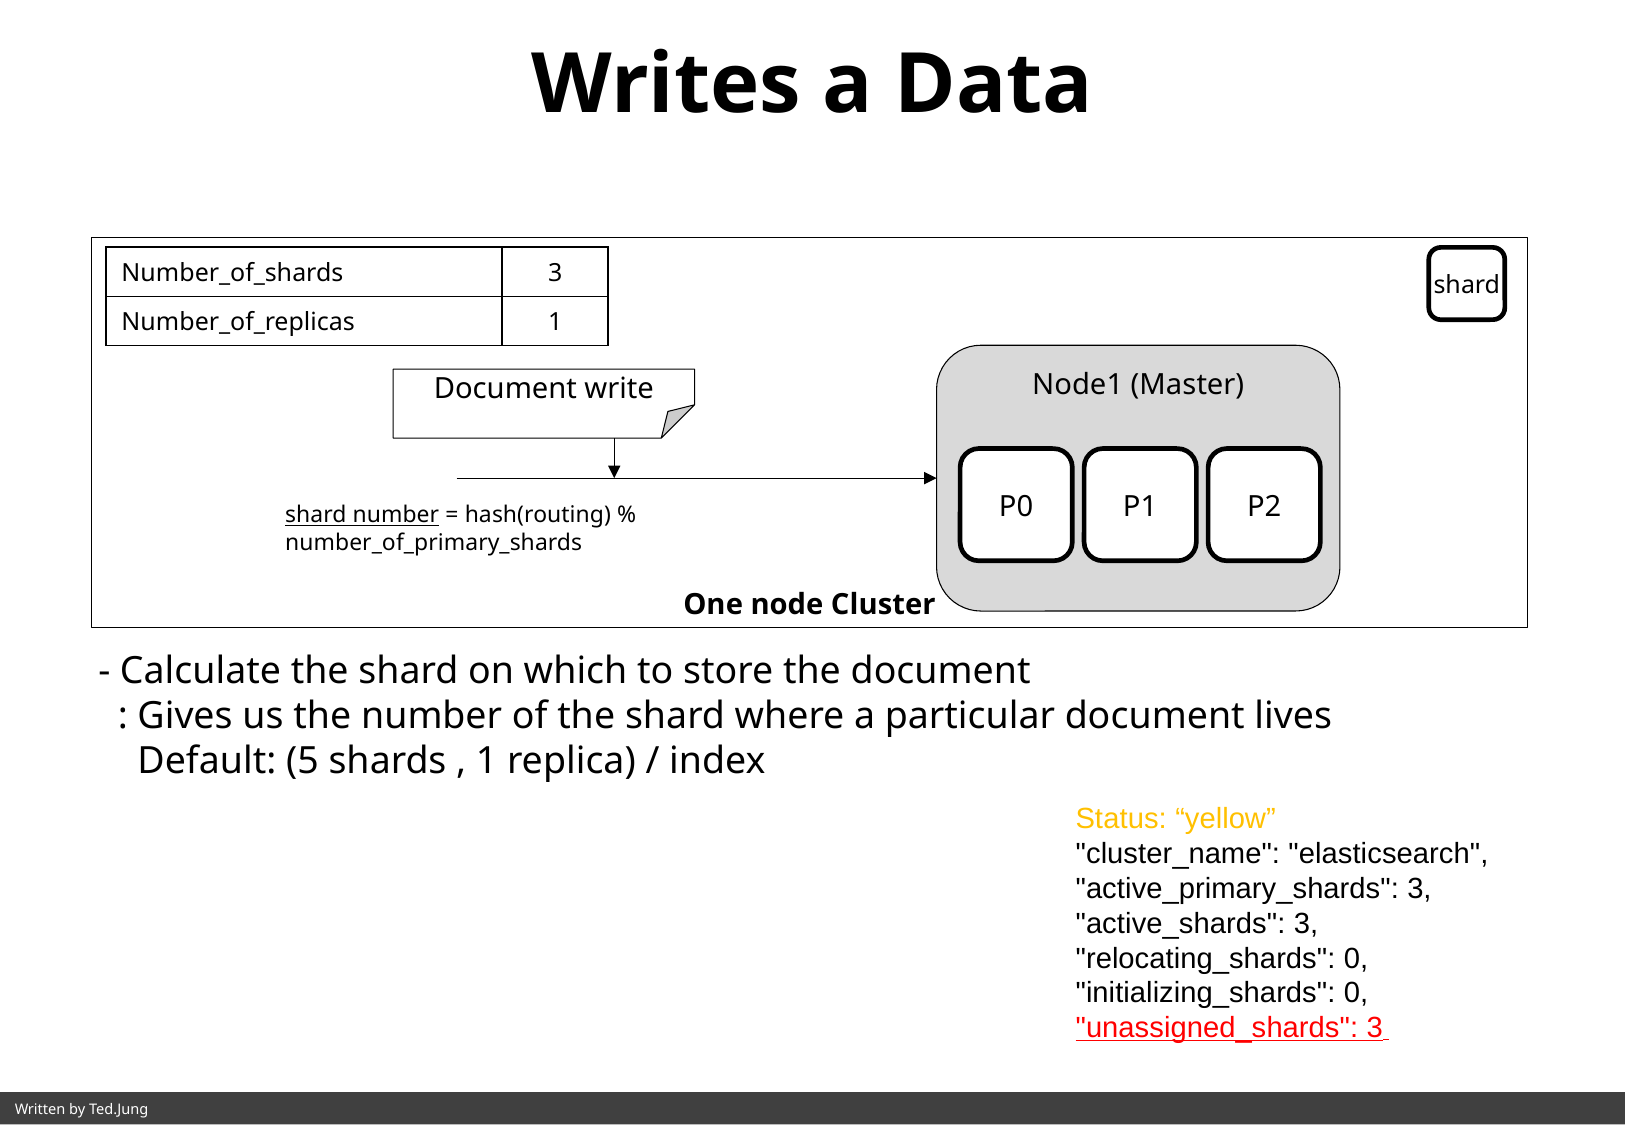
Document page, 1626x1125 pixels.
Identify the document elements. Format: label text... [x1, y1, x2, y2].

table_header 3 [503, 248, 607, 296]
table_cell Exact values [461, 479, 924, 485]
text_box shard [1418, 260, 1515, 306]
table_cell 1 [503, 297, 607, 345]
text_box [1426, 306, 1507, 322]
text_box - Calculate the shard on which to store the document : Gives us the number of the shard where a particular document lives Default: (5 shards , 1 replica) / index [83, 638, 1514, 789]
text_box Document write [391, 367, 697, 441]
table_header Number_of_shards [107, 248, 501, 296]
text_box Status: “yellow” "cluster_name": "elasticsearch", "active_primary_shards": 3, "active_shards": 3, "relocating_shards": 0, "initializing_shards": 0, "unassigned_shards": 3 [1060, 791, 1505, 1052]
text_box shard number = hash(routing) % number_of_primary_shards [270, 492, 931, 563]
text_box [1426, 245, 1507, 260]
text_box Writes a Data [138, 21, 1487, 99]
text_box One node Cluster [90, 236, 1529, 629]
table_cell Number_of_replicas [107, 297, 501, 345]
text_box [936, 344, 1341, 612]
